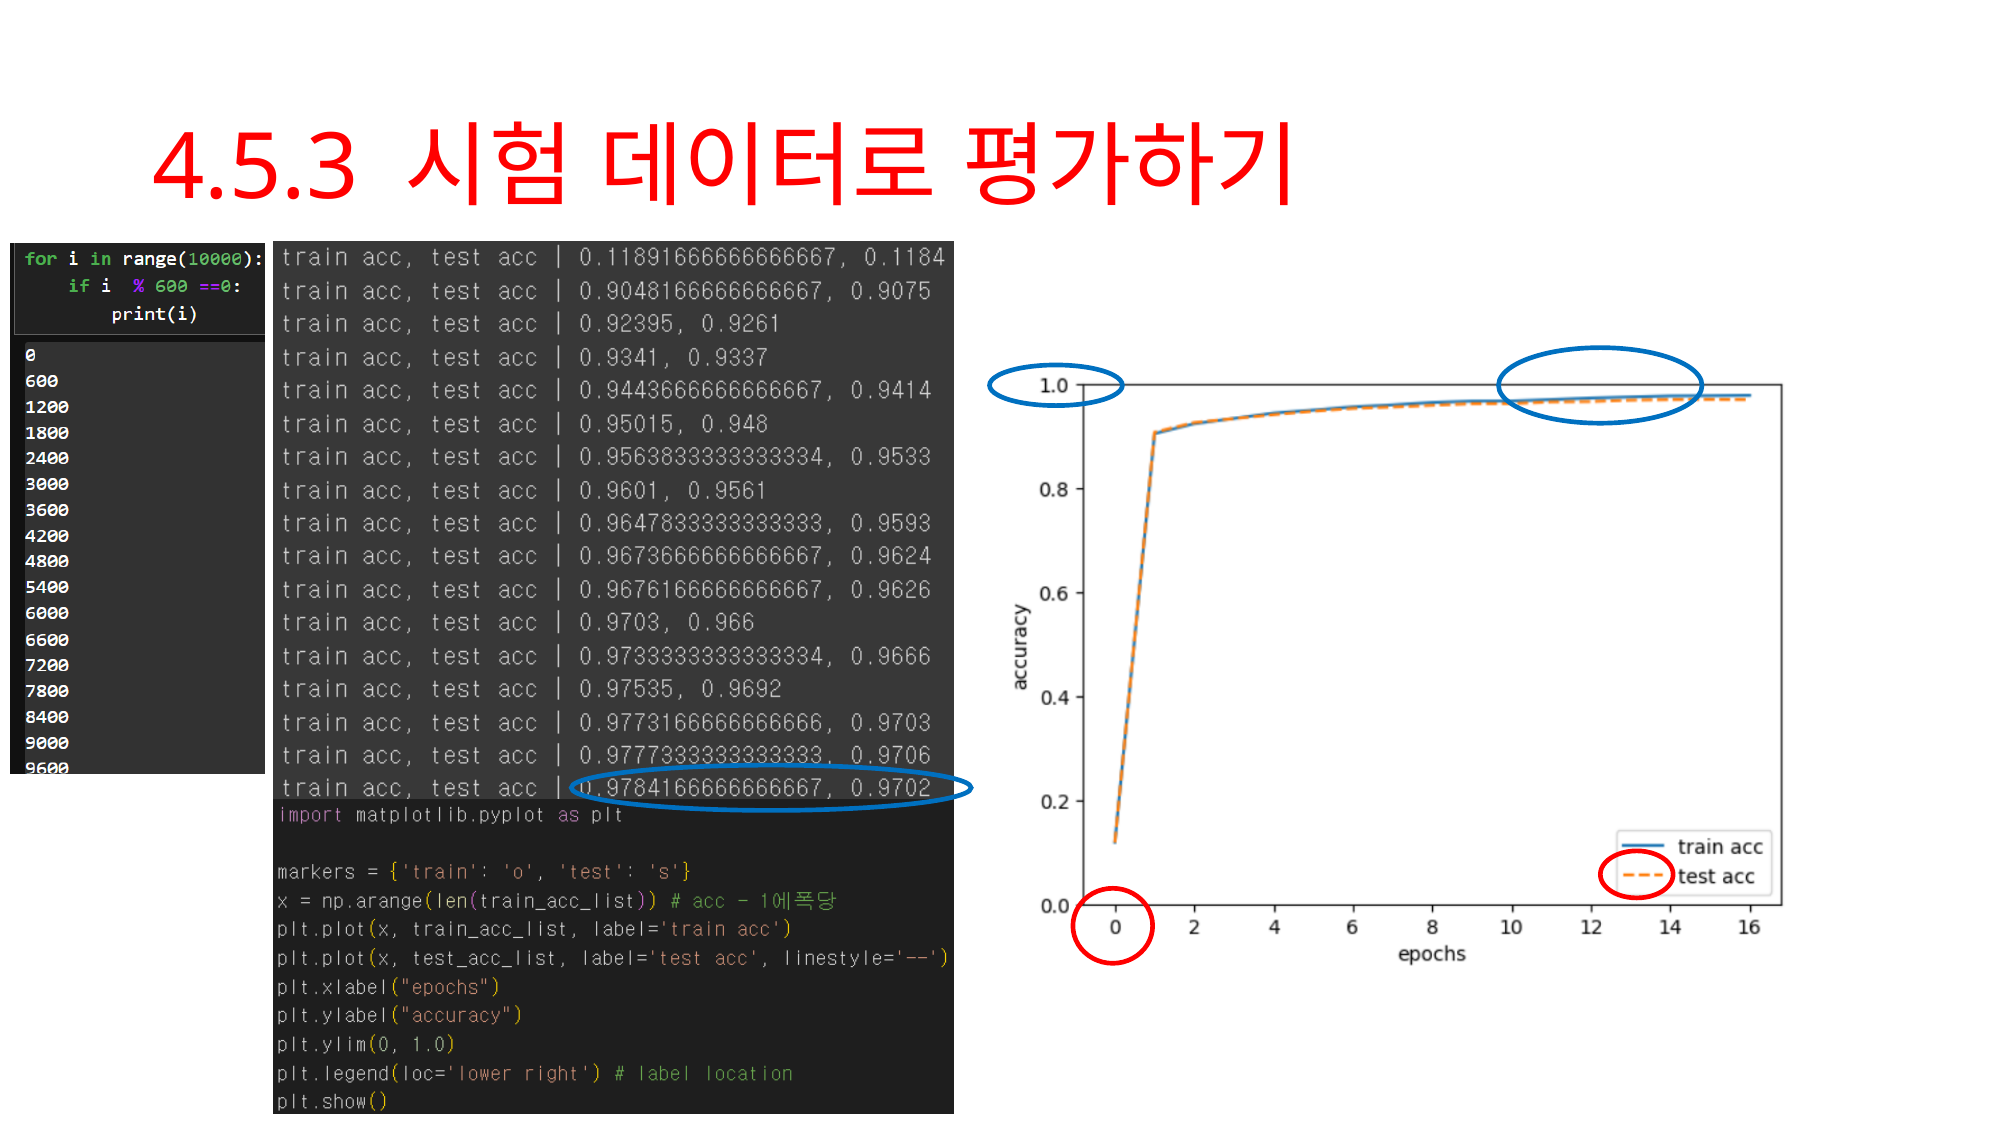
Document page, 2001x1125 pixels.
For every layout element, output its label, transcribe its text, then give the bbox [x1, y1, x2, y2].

text_box [988, 373, 999, 397]
text_box [954, 777, 973, 798]
picture [999, 364, 1794, 978]
title 4.5.3 시험 데이터로 평가하기 [137, 59, 1863, 278]
picture [10, 243, 265, 774]
text_box [1514, 346, 1687, 364]
picture [273, 241, 954, 1115]
